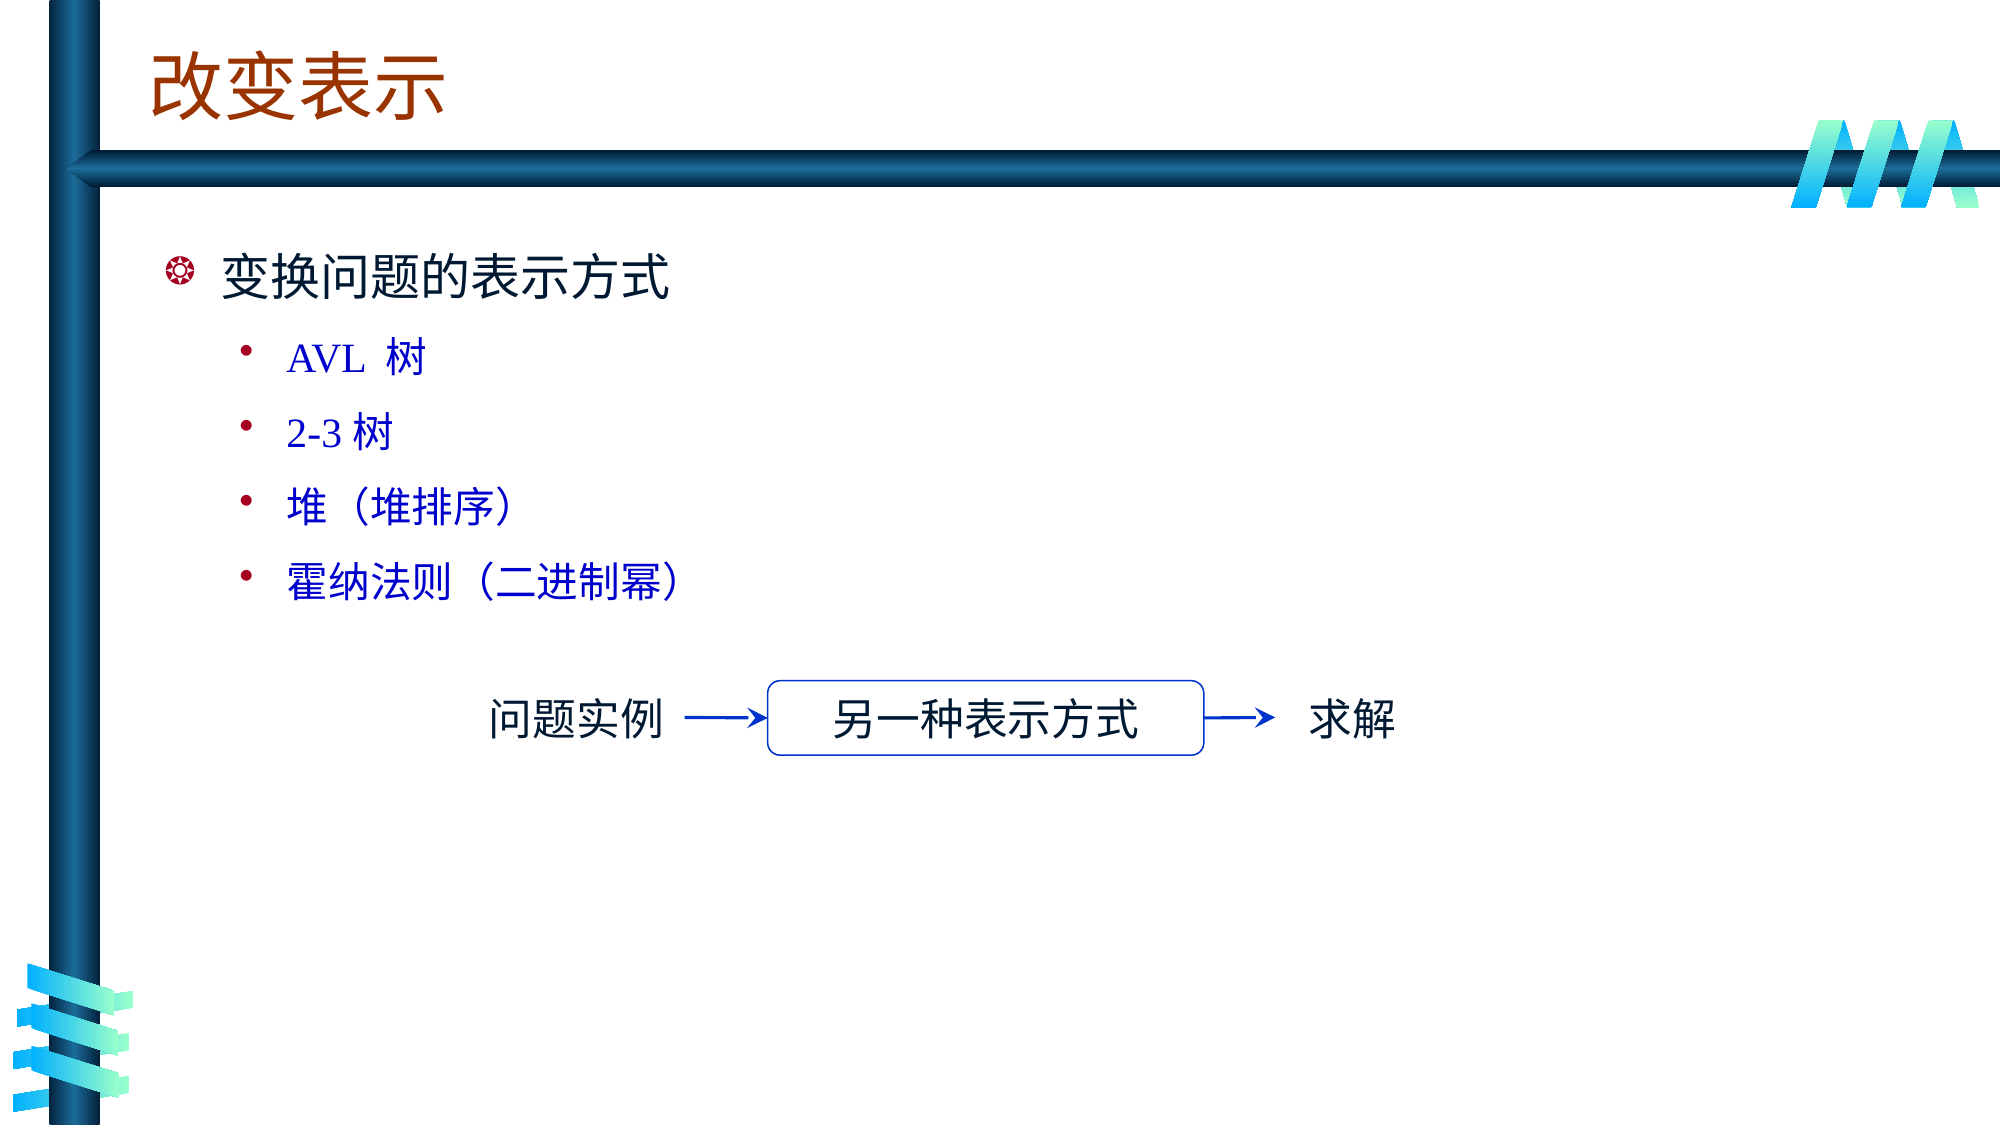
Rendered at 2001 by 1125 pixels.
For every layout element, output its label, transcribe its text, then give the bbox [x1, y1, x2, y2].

title 改变表示 [133, 24, 1967, 138]
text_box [468, 680, 1430, 757]
list 变换问题的表示方式 AVL 树 2-3树 堆（堆排序） 霍纳法则（二进制幂） [149, 207, 1713, 631]
